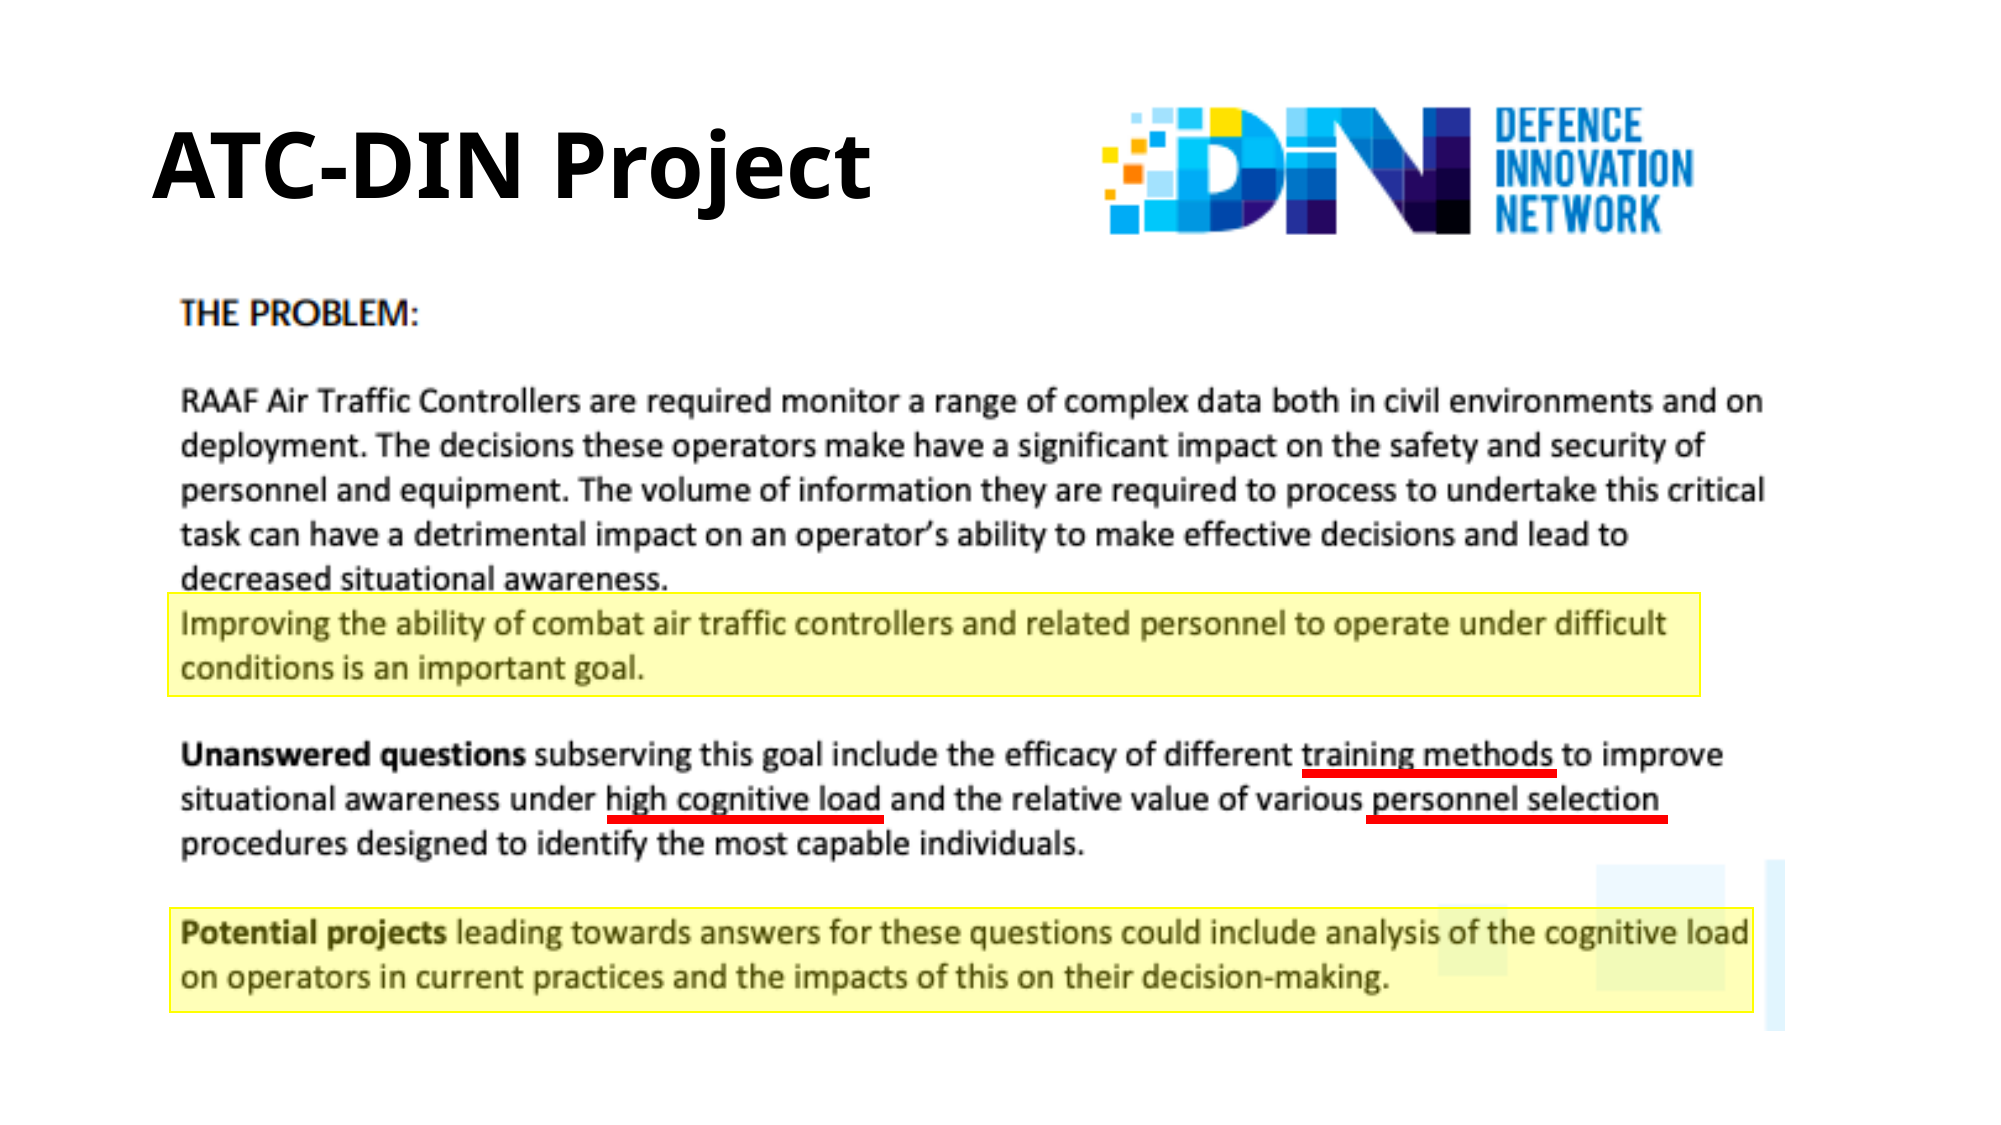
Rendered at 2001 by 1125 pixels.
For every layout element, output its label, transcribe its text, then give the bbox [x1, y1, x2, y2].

picture [168, 61, 1785, 1031]
title ATC-DIN Project [137, 59, 1863, 278]
